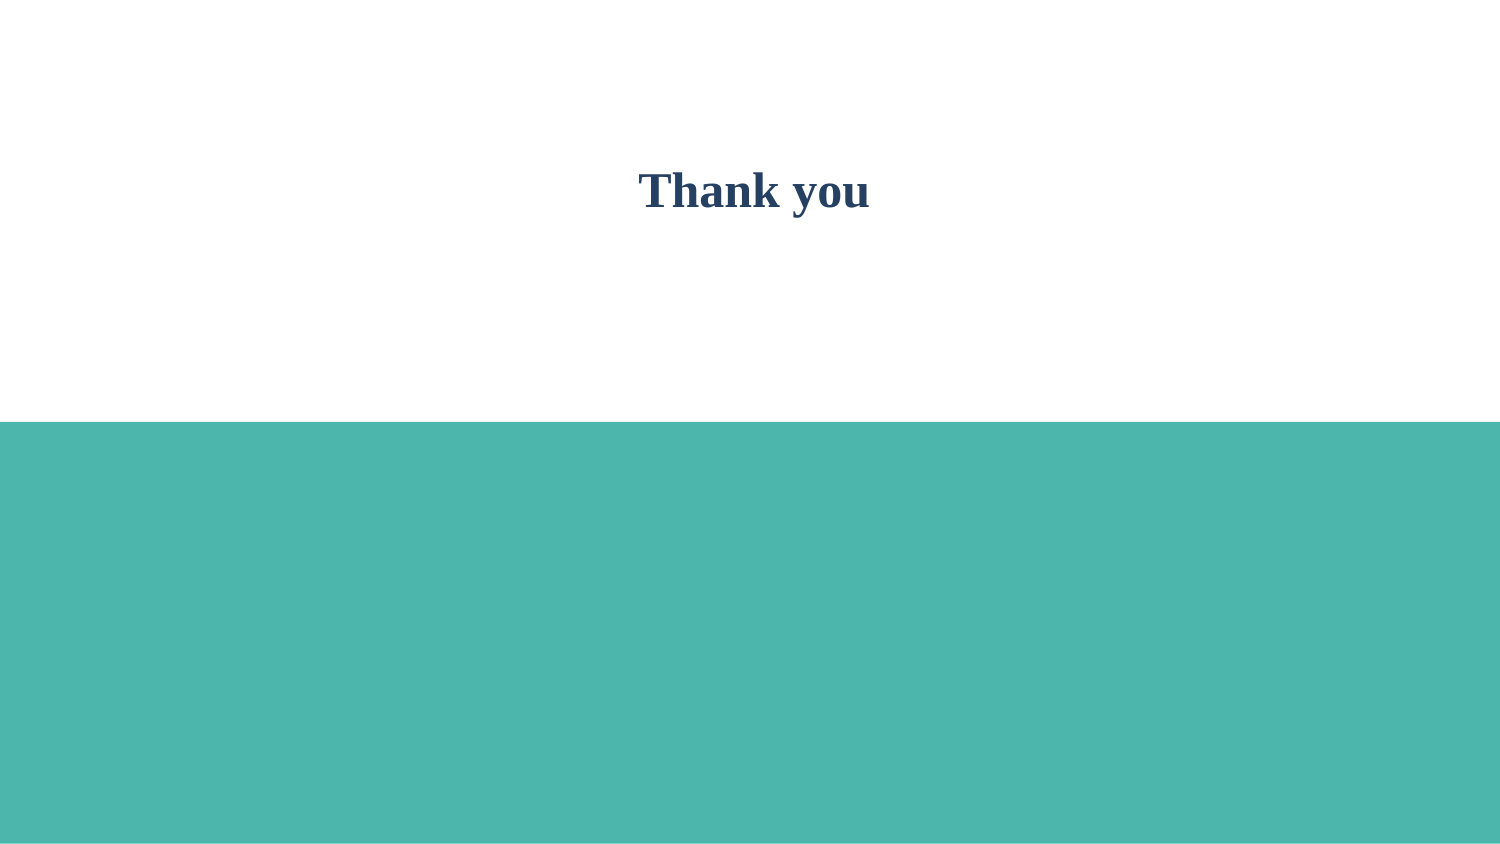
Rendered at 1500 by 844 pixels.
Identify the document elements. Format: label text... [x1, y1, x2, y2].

title Thank you [51, 133, 1458, 289]
